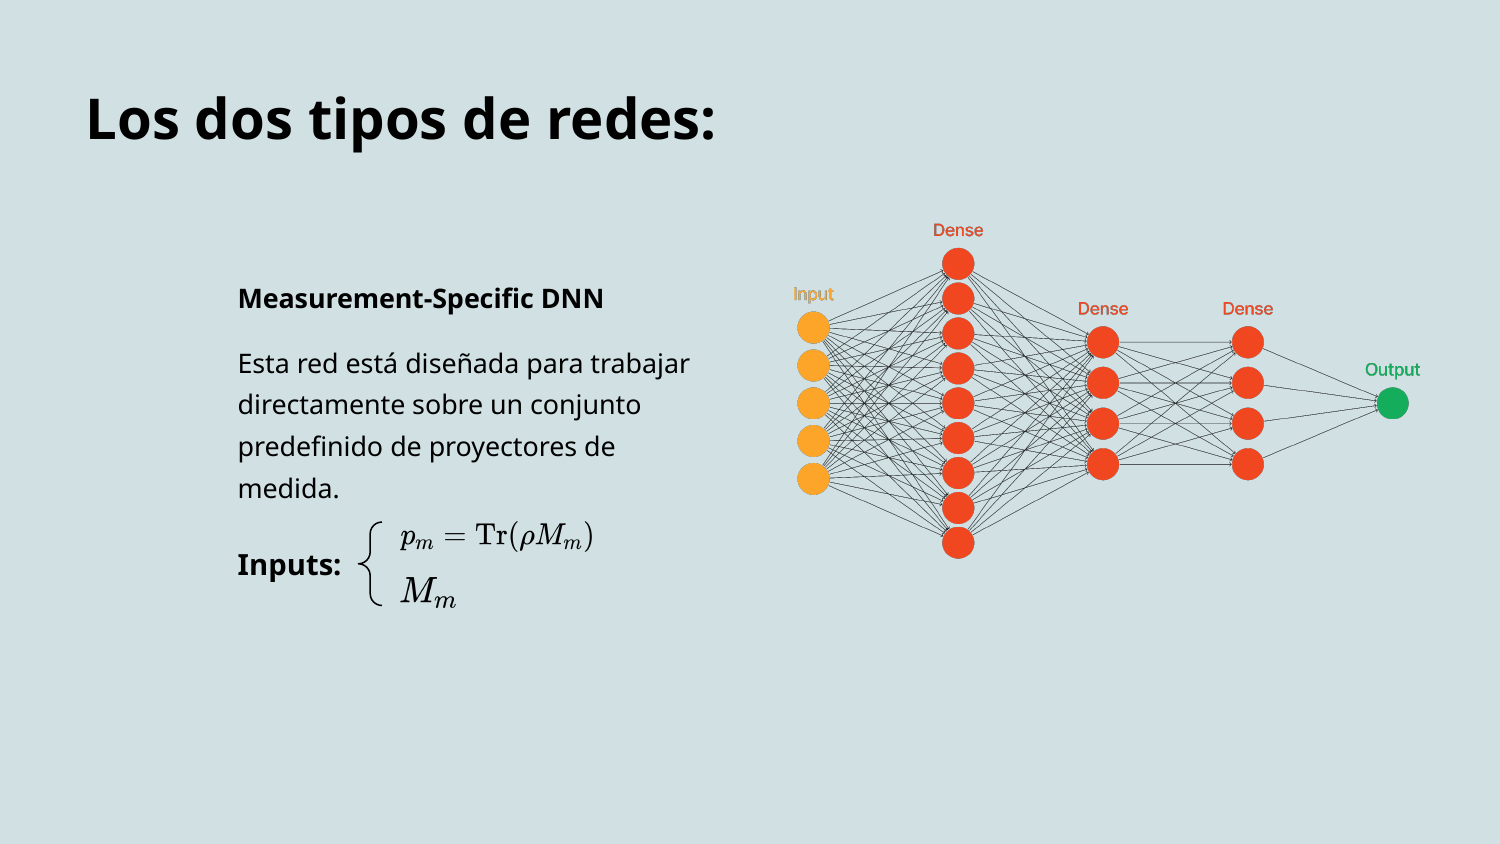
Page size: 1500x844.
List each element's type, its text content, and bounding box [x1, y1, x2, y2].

picture [399, 577, 456, 608]
picture [770, 200, 1444, 582]
text_box [359, 522, 382, 606]
text_box Inputs: [222, 530, 359, 596]
text_box Measurement-Specific DNN Esta red está diseñada para trabajar directamente sobre un conjunto predefinido de proyectores de medida. [222, 259, 727, 522]
picture [399, 521, 592, 553]
text_box Los dos tipos de redes: [70, 68, 1108, 174]
